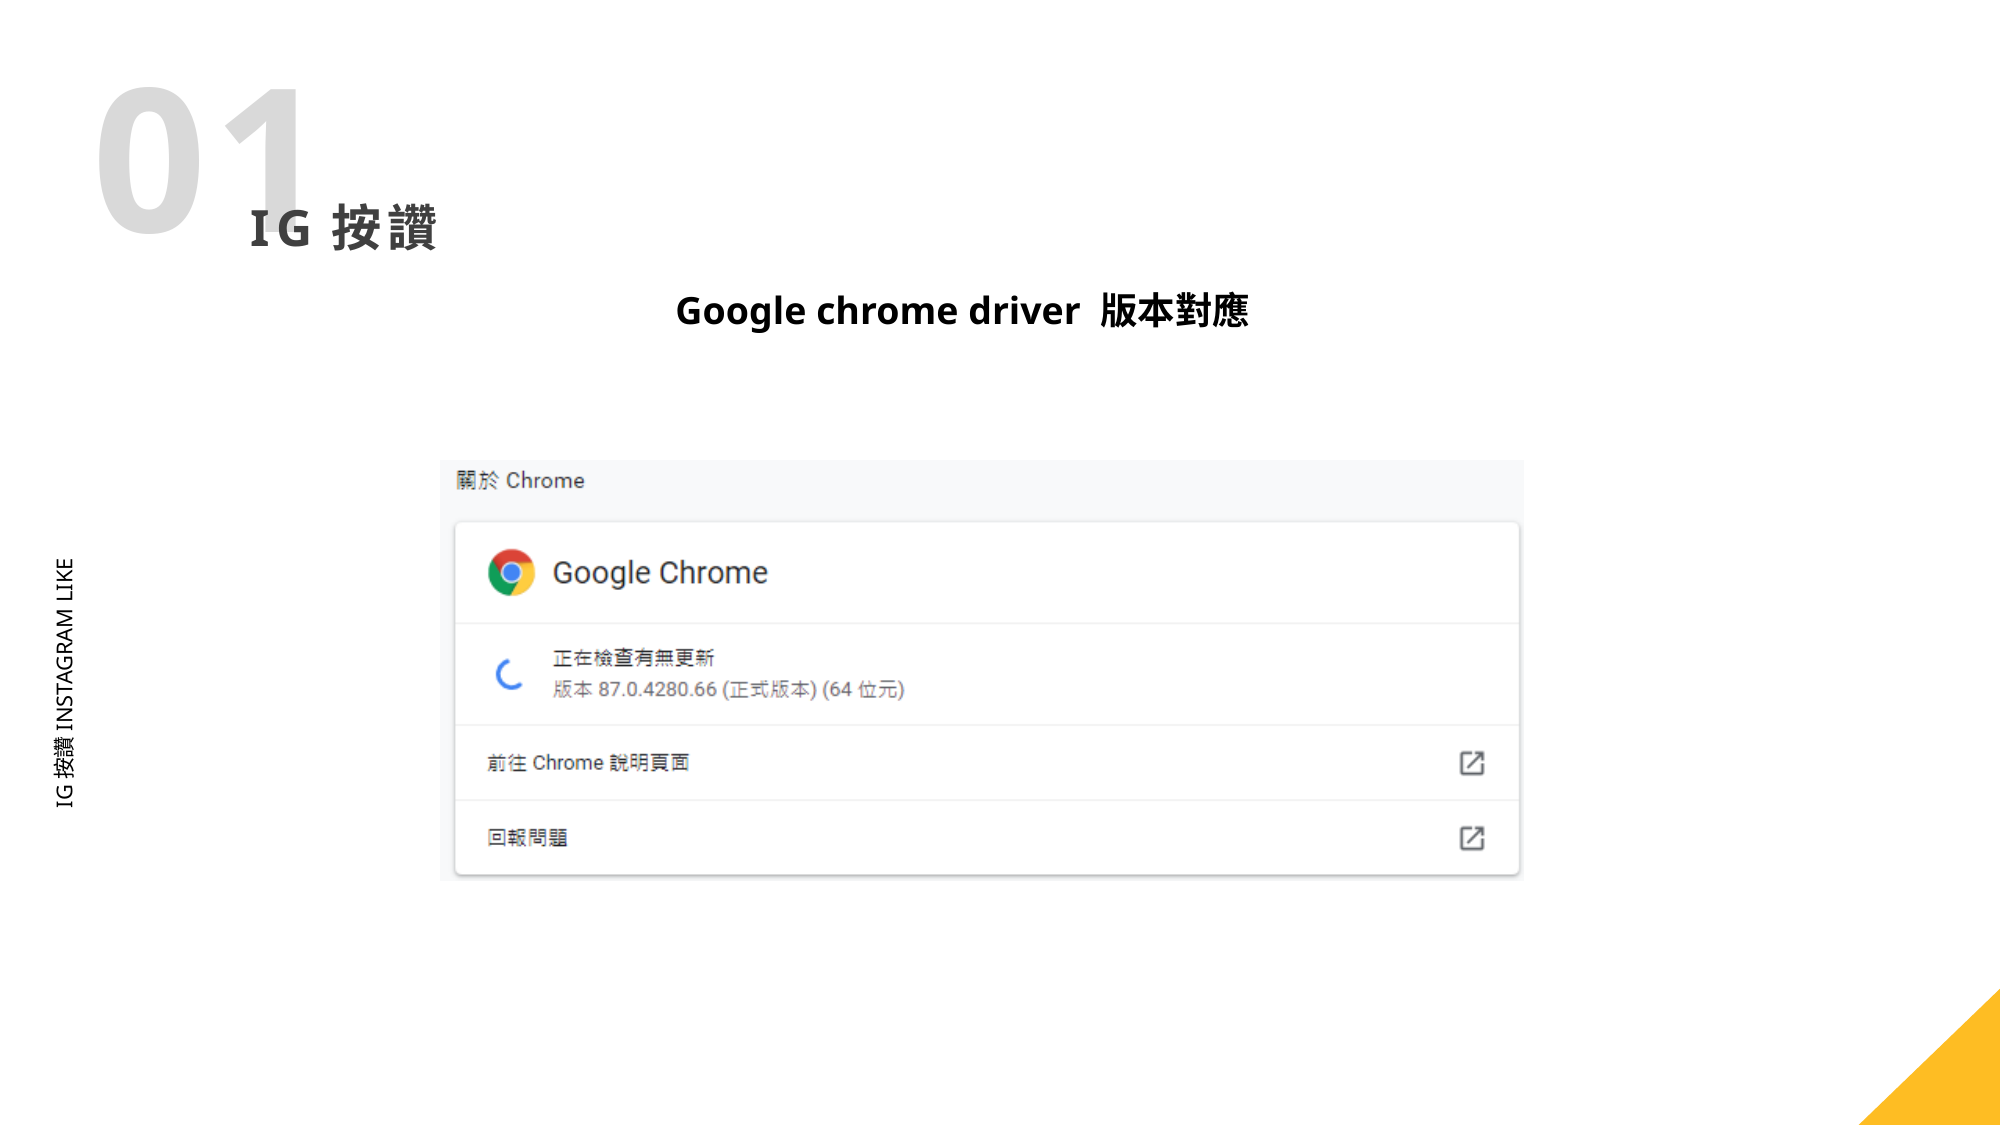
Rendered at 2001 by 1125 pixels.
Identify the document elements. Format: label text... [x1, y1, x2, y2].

text_box Google chrome driver 版本對應 [660, 279, 1304, 340]
picture [440, 460, 1524, 881]
